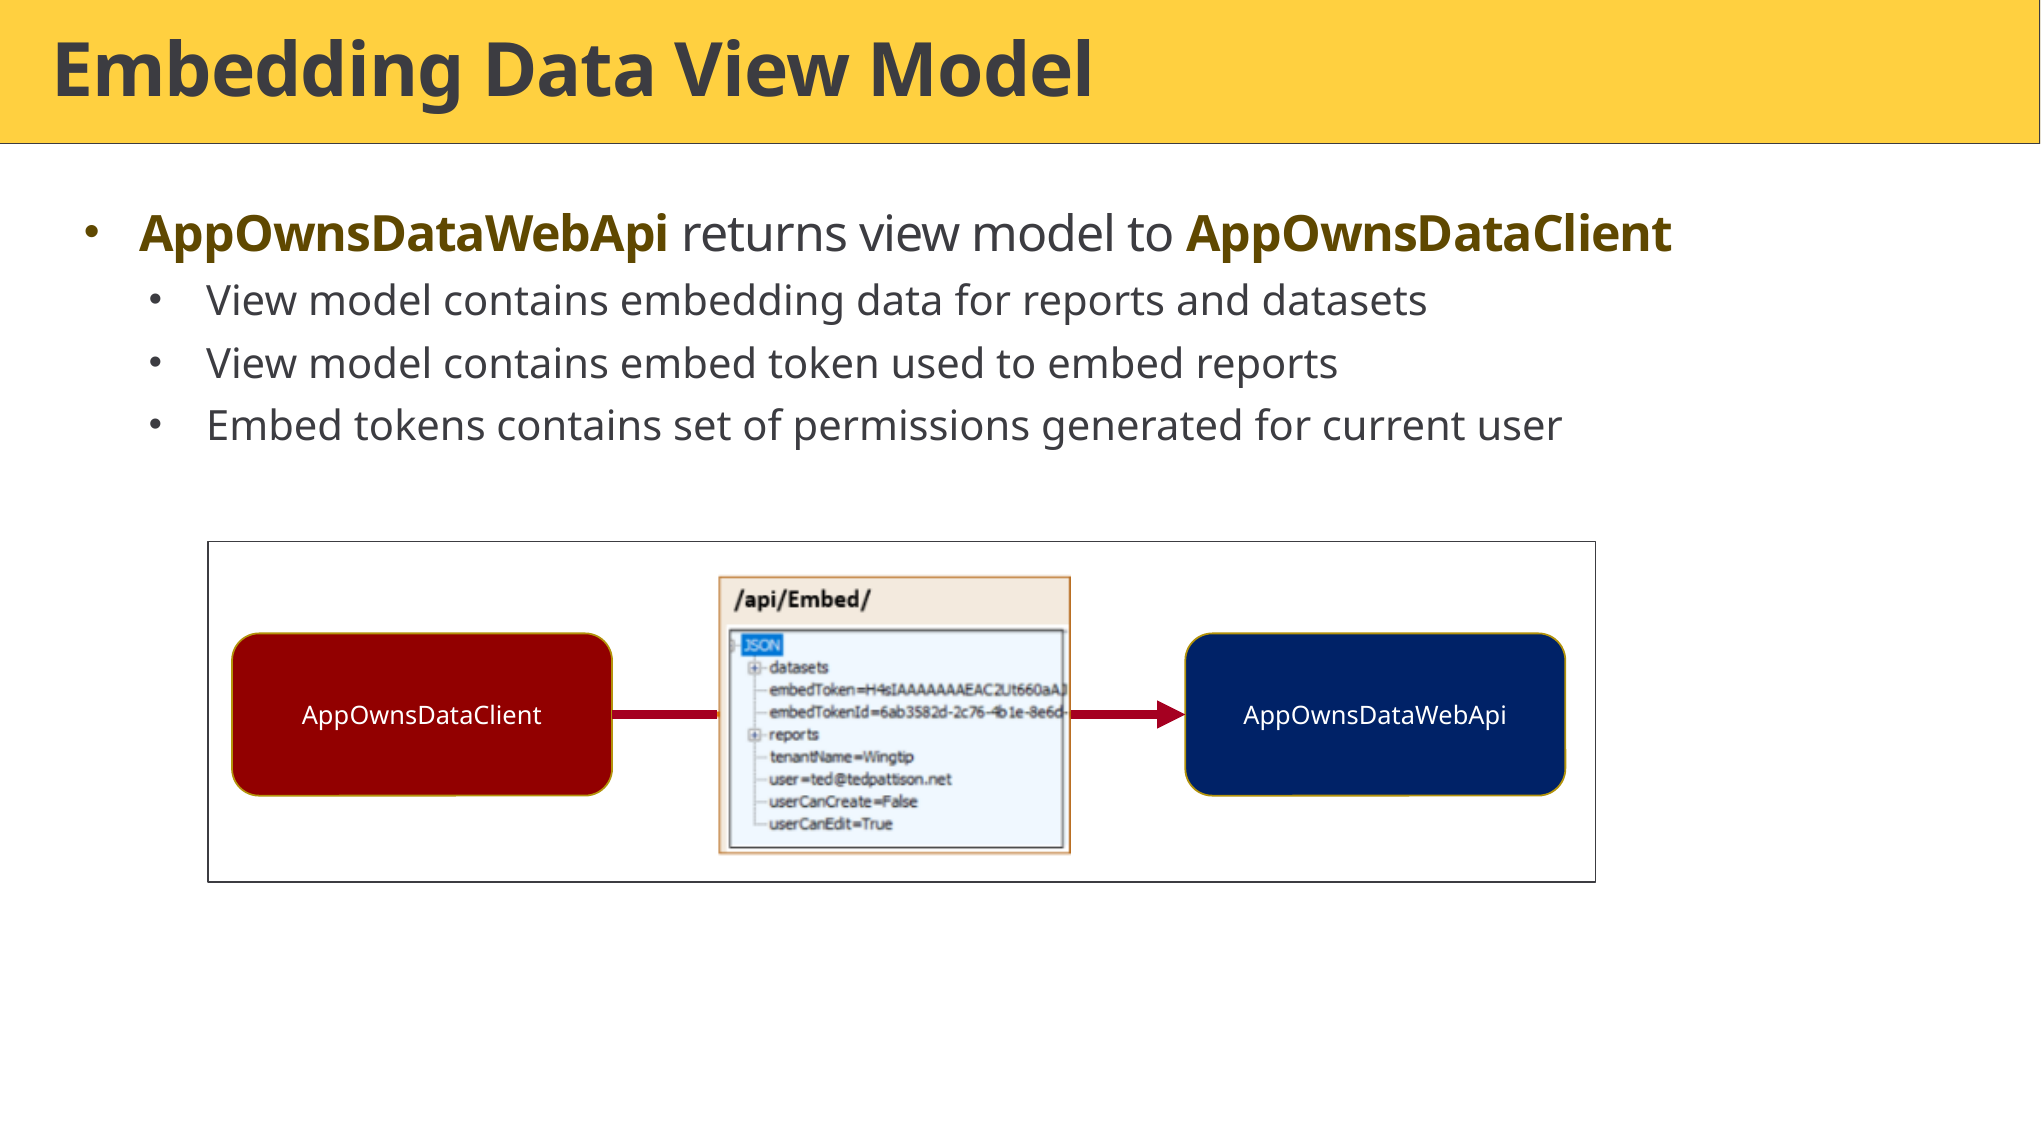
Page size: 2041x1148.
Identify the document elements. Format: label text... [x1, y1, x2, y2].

picture [717, 570, 1071, 859]
text_box AppOwnsDataWebApi [1184, 632, 1567, 797]
text_box AppOwnsDataClient [231, 632, 613, 797]
list AppOwnsDataWebApi returns view model to AppOwnsDataClient View model contains embedding data for reports and datasets View model contains embed token used to embed reports Embed tokens contains set of permissions generated for current user [83, 201, 1988, 469]
title Embedding Data View Model [51, 31, 1988, 113]
text_box [207, 541, 1596, 883]
